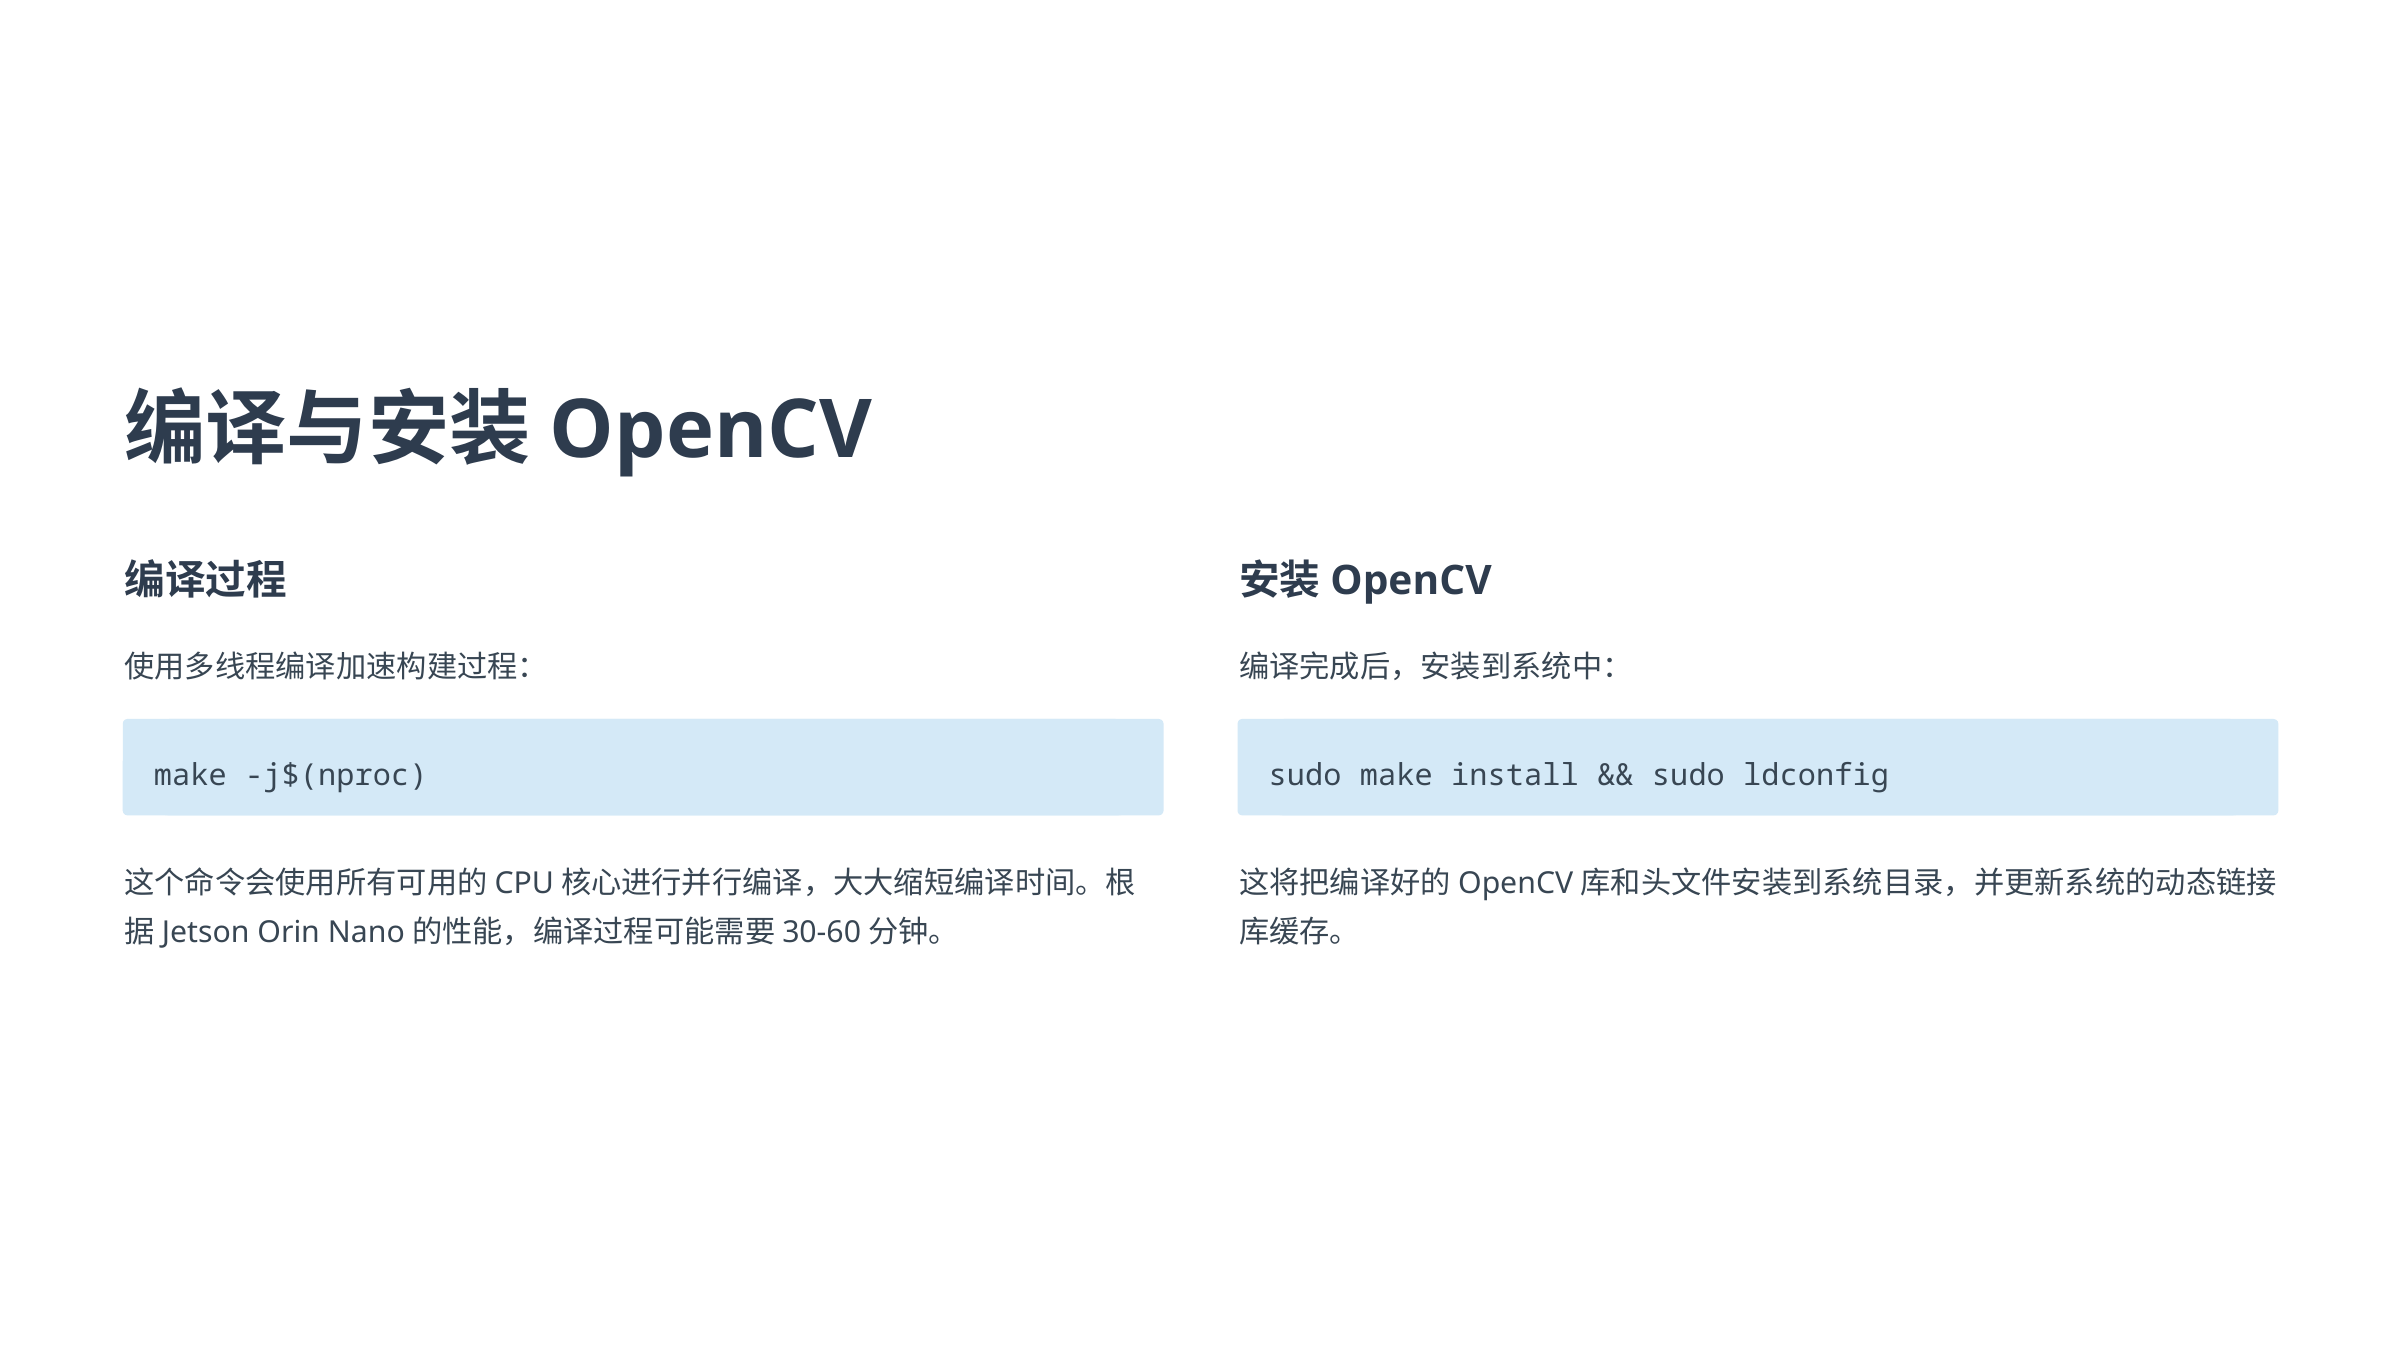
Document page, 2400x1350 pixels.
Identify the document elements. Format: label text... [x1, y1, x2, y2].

text_box sudo make install && sudo ldconfig [1268, 742, 2248, 792]
text_box 使用多线程编译加速构建过程： [124, 634, 1162, 684]
text_box 编译与安装OpenCV [124, 372, 943, 475]
text_box [1237, 718, 2279, 816]
text_box 这个命令会使用所有可用的CPU核心进行并行编译，大大缩短编译时间。根据Jetson Orin Nano的性能，编译过程可能需要30-60分钟。 [124, 850, 1162, 950]
text_box 这将把编译好的OpenCV库和头文件安装到系统目录，并更新系统的动态链接库缓存。 [1239, 850, 2277, 950]
text_box 编译完成后，安装到系统中： [1239, 634, 2277, 684]
text_box make -j$(nproc) [153, 742, 1133, 792]
text_box 安装OpenCV [1239, 552, 1649, 604]
text_box [122, 718, 1164, 816]
text_box 编译过程 [124, 552, 534, 604]
